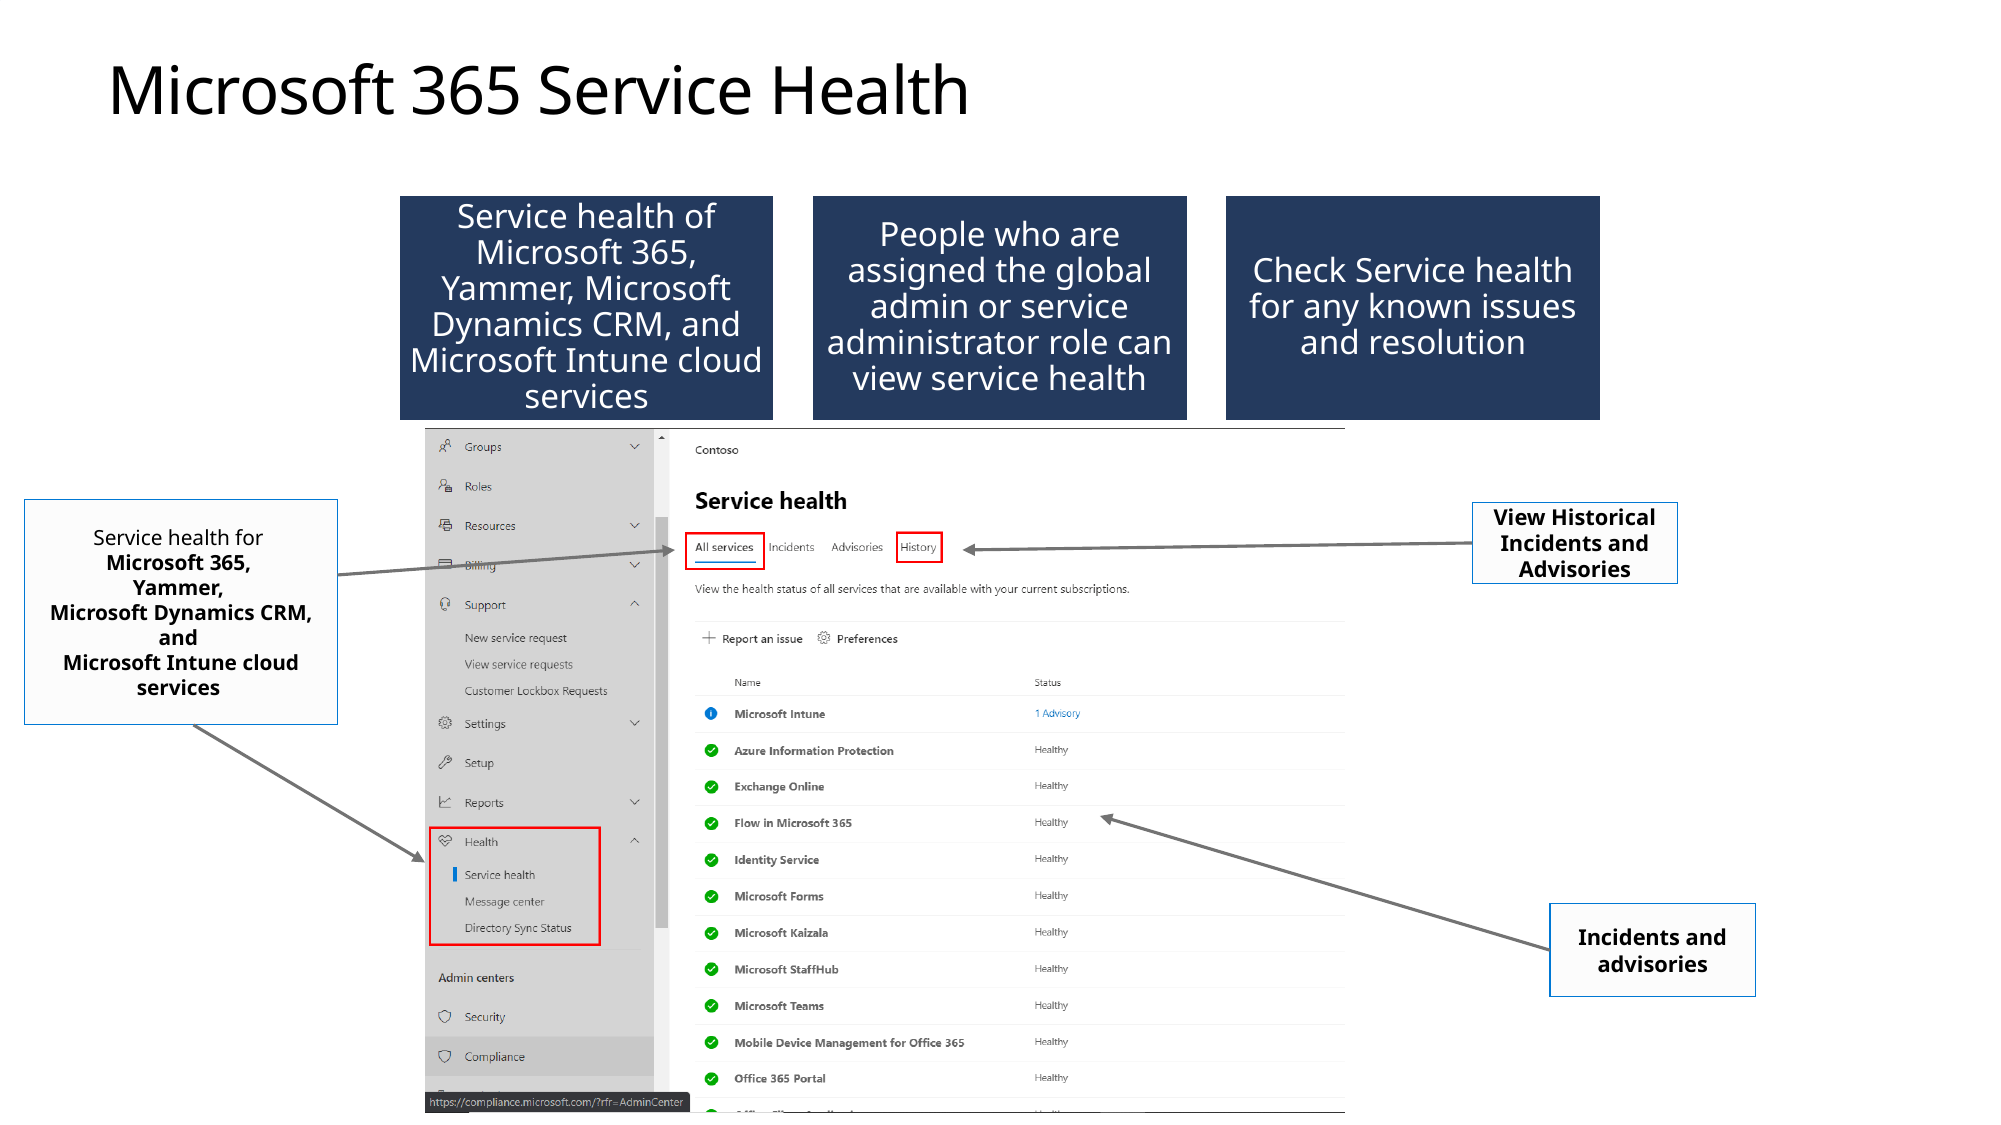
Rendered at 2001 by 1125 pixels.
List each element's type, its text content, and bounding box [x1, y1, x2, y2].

text_box Incidents and advisories [1549, 903, 1756, 997]
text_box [962, 542, 1473, 550]
title Microsoft 365 Service Health [107, 52, 1893, 129]
text_box View Historical Incidents and Advisories [1472, 502, 1678, 584]
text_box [337, 549, 675, 575]
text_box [1099, 815, 1550, 951]
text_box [44, 194, 1956, 421]
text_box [193, 724, 424, 863]
picture [424, 428, 1345, 1113]
text_box Service health for Microsoft 365, Yammer, Microsoft Dynamics CRM, and Microsoft Intune cloud services [24, 499, 338, 725]
